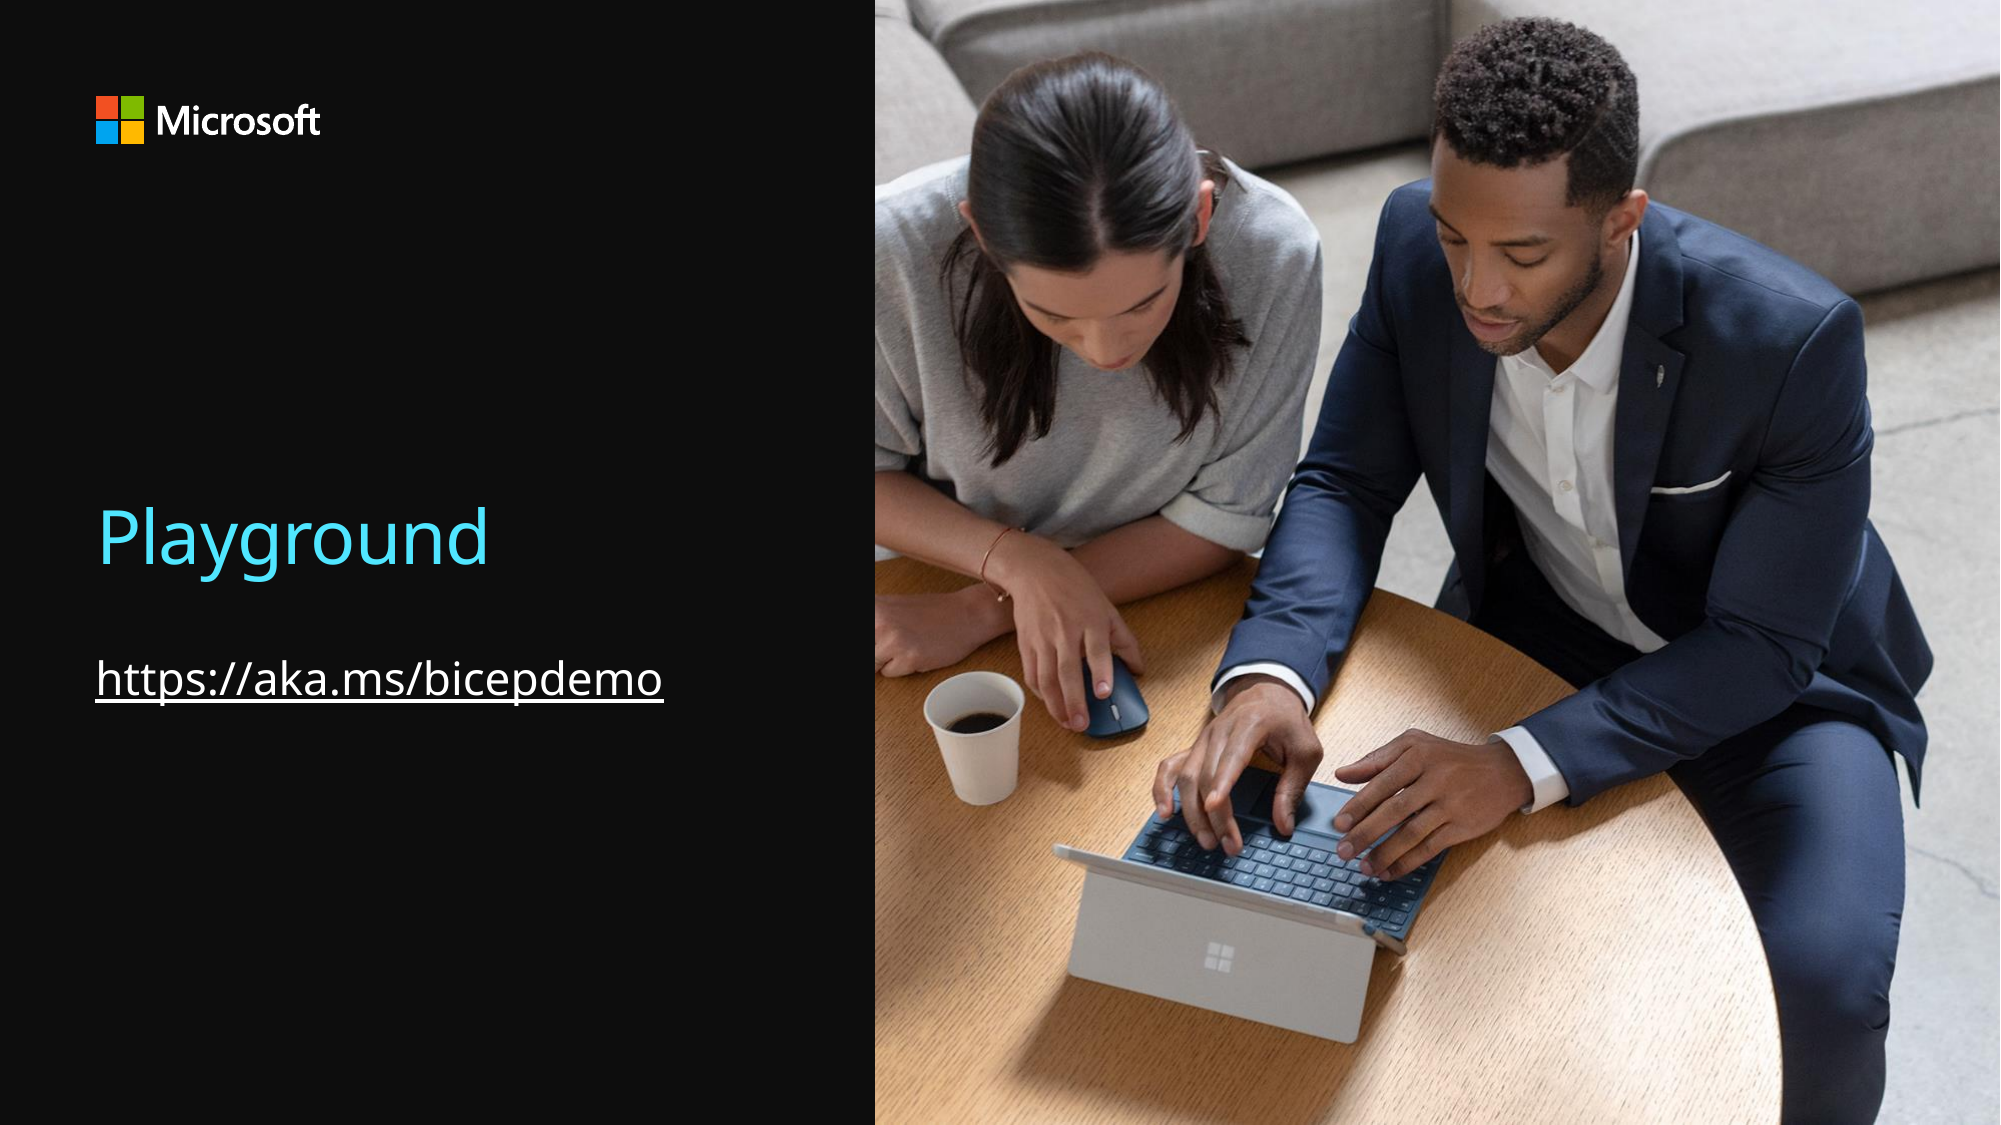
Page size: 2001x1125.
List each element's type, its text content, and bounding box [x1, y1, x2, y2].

list https://aka.ms/bicepdemo [95, 650, 779, 706]
title Playground [96, 488, 781, 580]
picture [875, 0, 2000, 1125]
